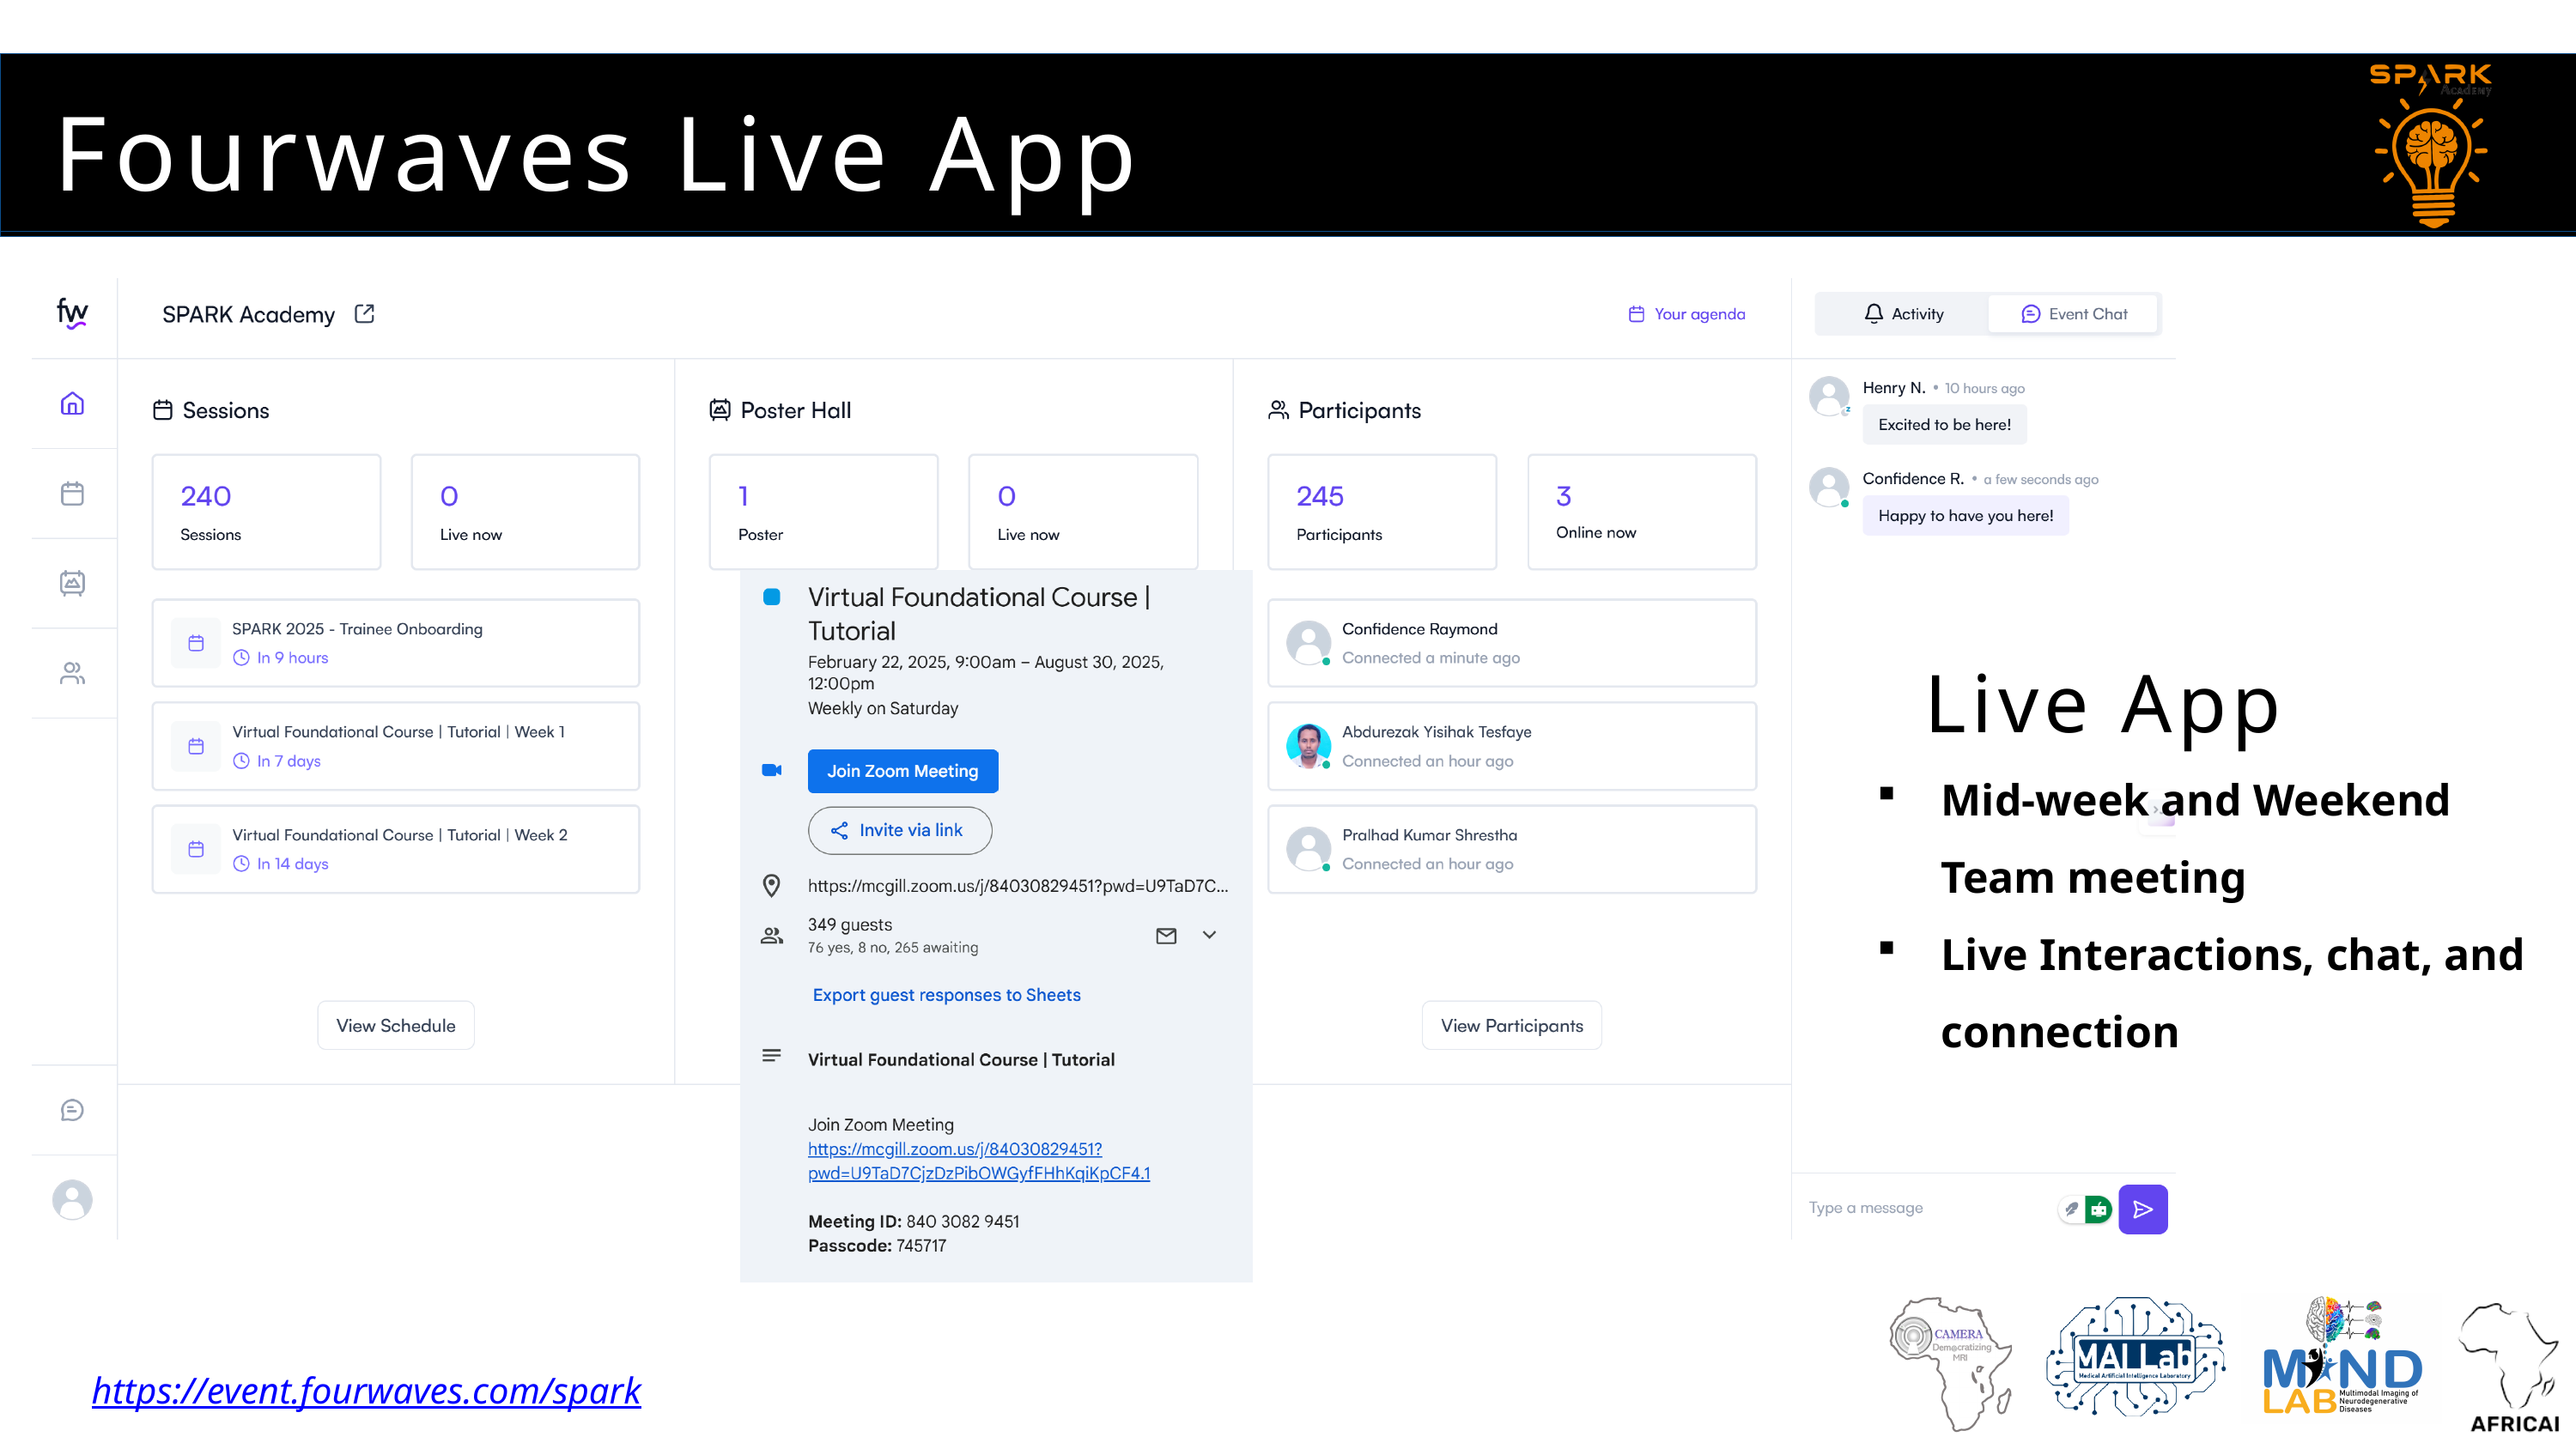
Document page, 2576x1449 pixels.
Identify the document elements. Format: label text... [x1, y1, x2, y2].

text_box Mid-week and Weekend Team meeting Live Interactions, chat, and connection [2183, 747, 2549, 1057]
text_box https://event.fourwaves.com/spark [48, 1349, 685, 1417]
text_box Live App [2183, 645, 2320, 747]
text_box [1888, 1292, 2568, 1433]
picture [32, 278, 2176, 1282]
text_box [0, 53, 2576, 237]
